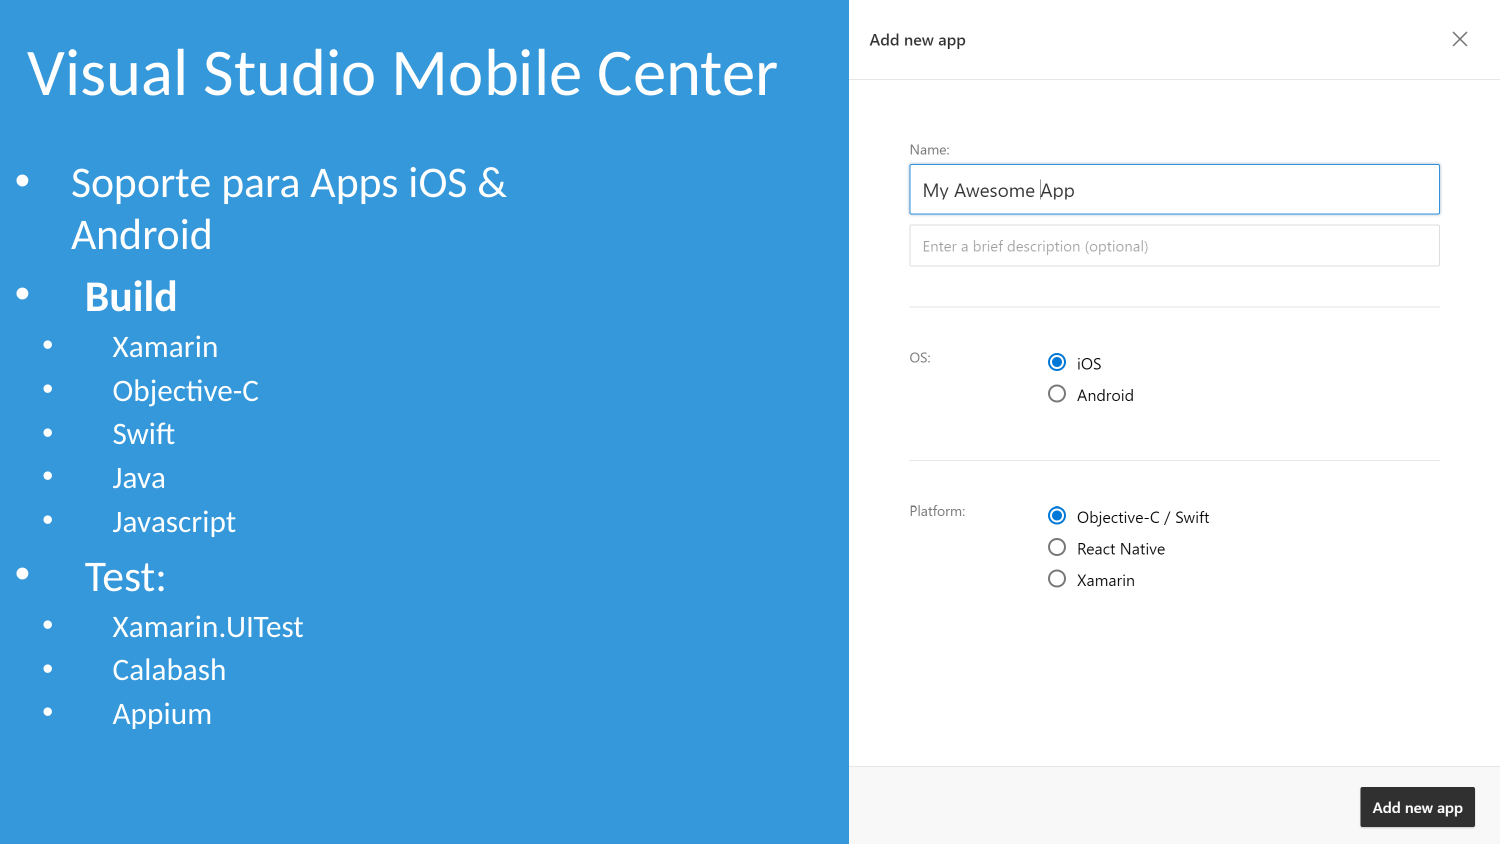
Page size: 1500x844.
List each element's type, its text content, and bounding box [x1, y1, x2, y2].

picture [848, 0, 1500, 844]
list Soporte para Apps iOS & Android Build Xamarin Objective-C Swift Java Javascript Test: Xamarin.UITest Calabash Appium [0, 146, 631, 715]
